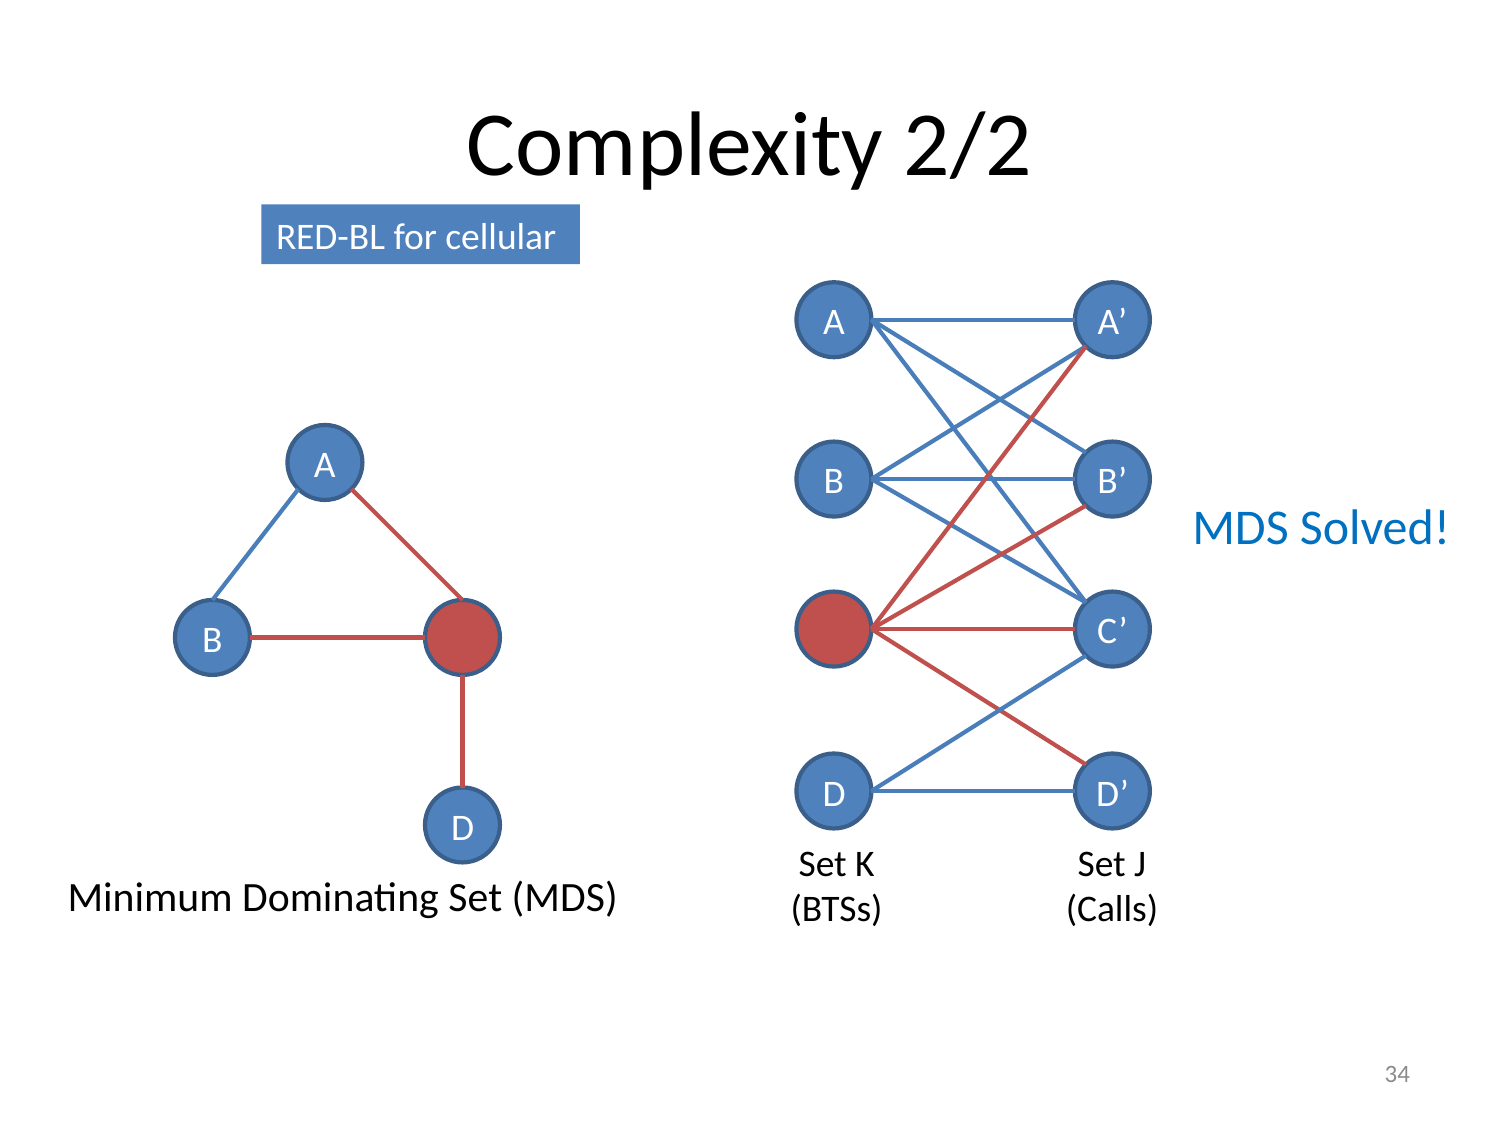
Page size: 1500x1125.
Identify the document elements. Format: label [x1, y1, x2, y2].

text_box [775, 280, 1173, 936]
slide_number [1074, 1042, 1425, 1103]
text_box [1177, 487, 1466, 563]
title [75, 45, 1425, 233]
text_box [52, 182, 763, 928]
